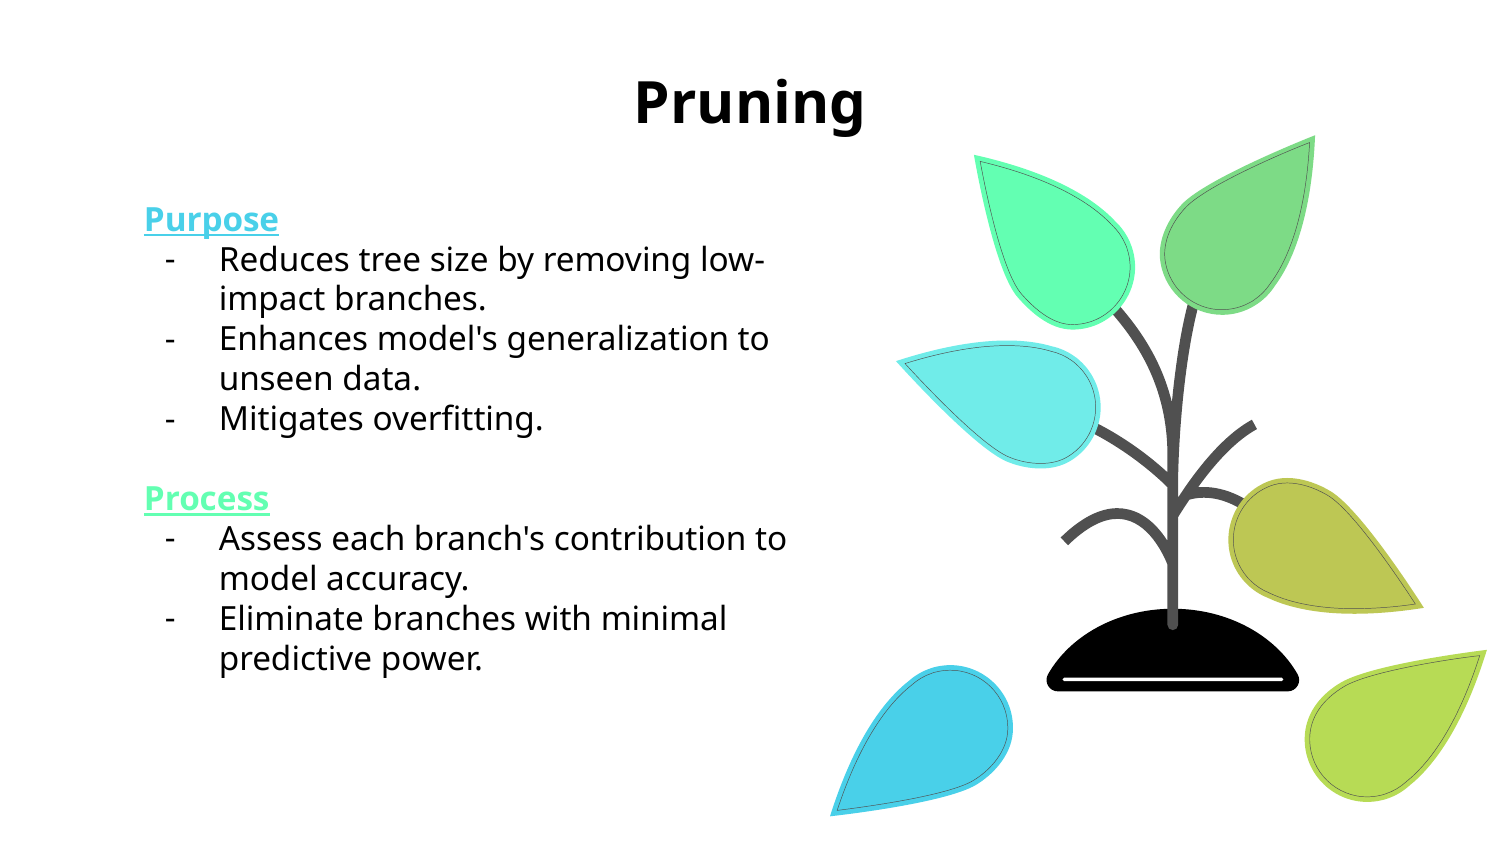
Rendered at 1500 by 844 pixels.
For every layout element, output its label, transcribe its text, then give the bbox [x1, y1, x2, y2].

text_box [829, 664, 1017, 817]
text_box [973, 154, 1146, 330]
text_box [1301, 649, 1488, 803]
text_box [1215, 477, 1425, 615]
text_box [895, 340, 1106, 469]
title Pruning [75, 50, 1425, 144]
text_box Purpose Reduces tree size by removing low-impact branches. Enhances model's generalization to unseen data. Mitigates overfitting. Process Assess each branch's contribution to model accuracy. Eliminate branches with minimal predictive power. [143, 195, 795, 720]
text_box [1156, 134, 1316, 316]
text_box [1030, 317, 1303, 692]
